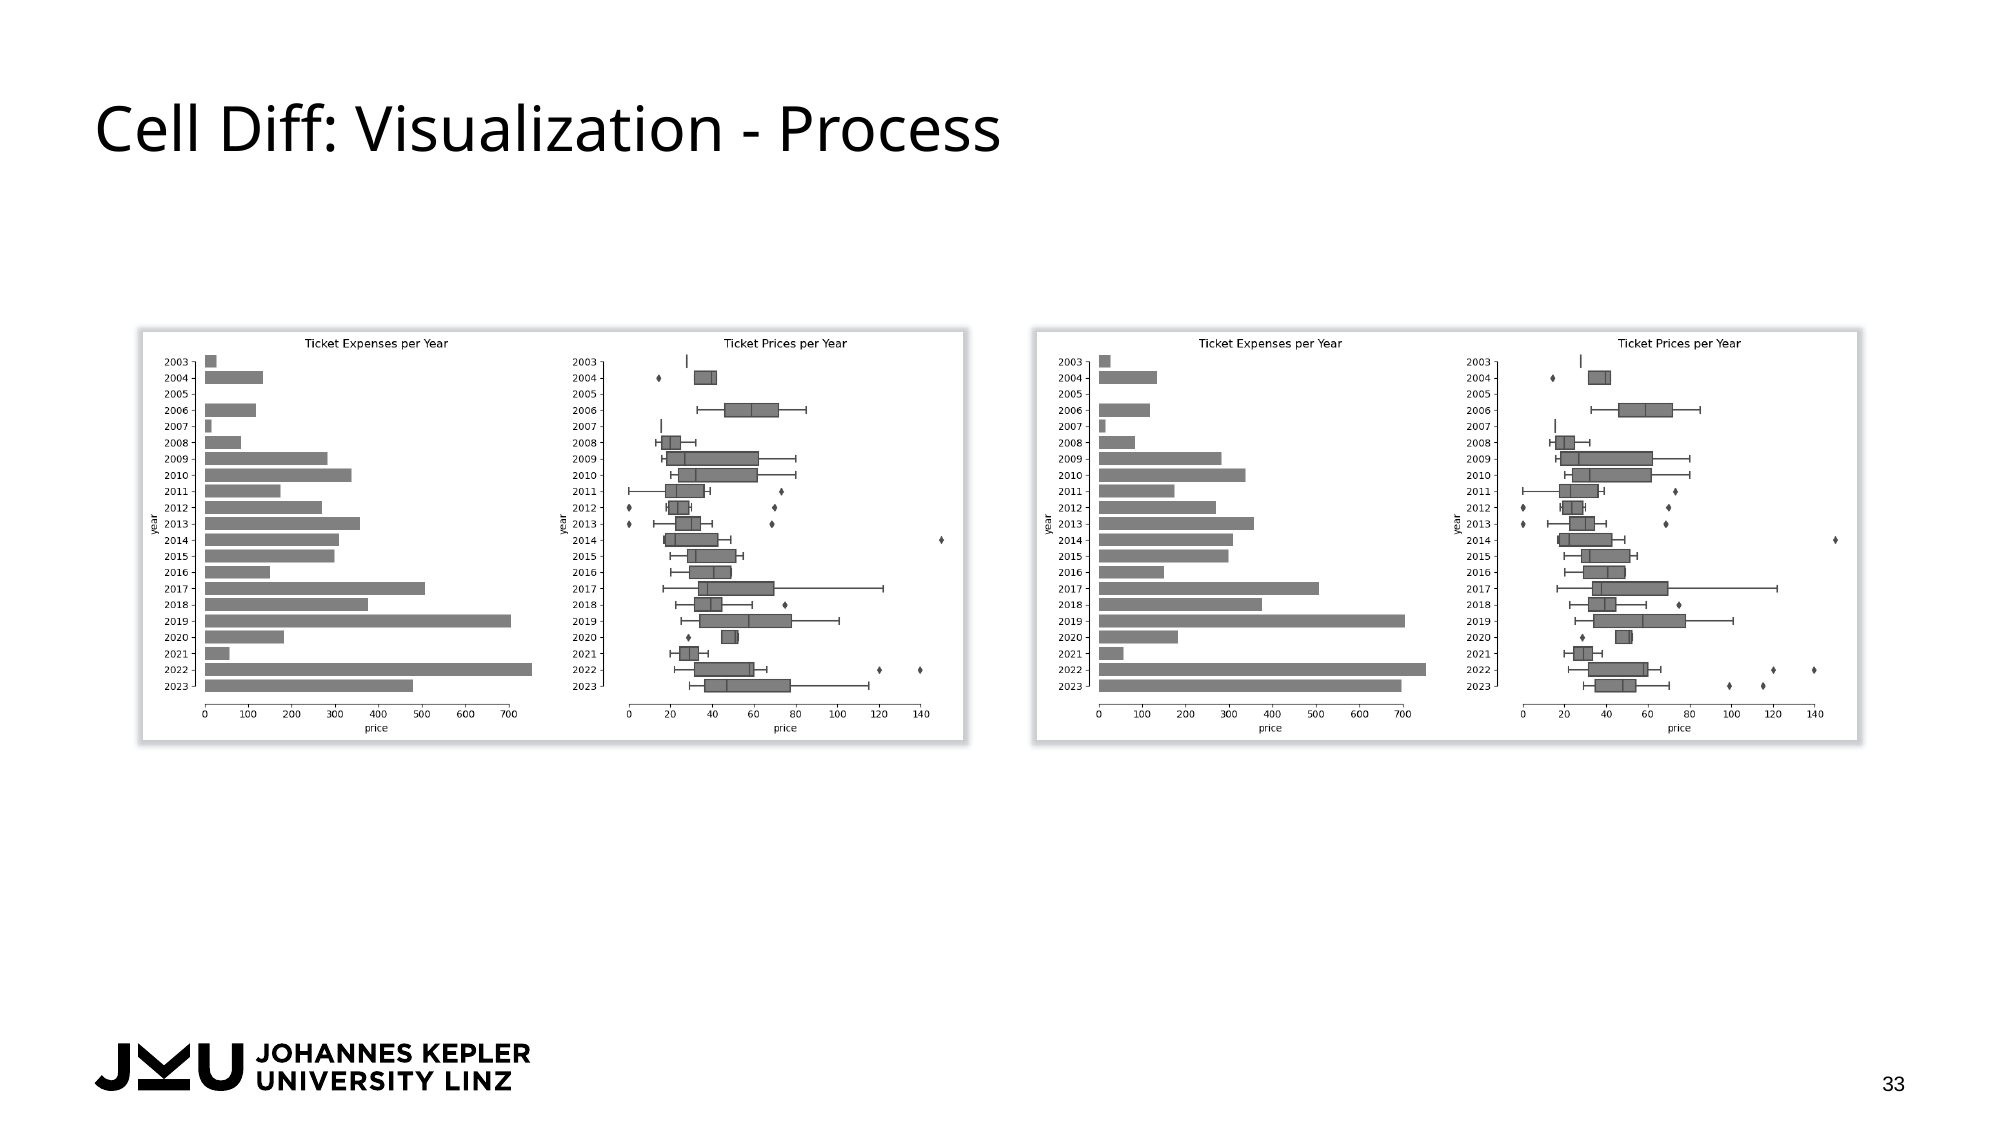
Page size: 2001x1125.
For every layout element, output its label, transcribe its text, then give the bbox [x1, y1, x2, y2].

slide_number 33 [1807, 1042, 1921, 1103]
title Cell Diff: Visualization - Process [79, 94, 1905, 257]
picture [143, 332, 963, 740]
picture [1037, 332, 1857, 740]
